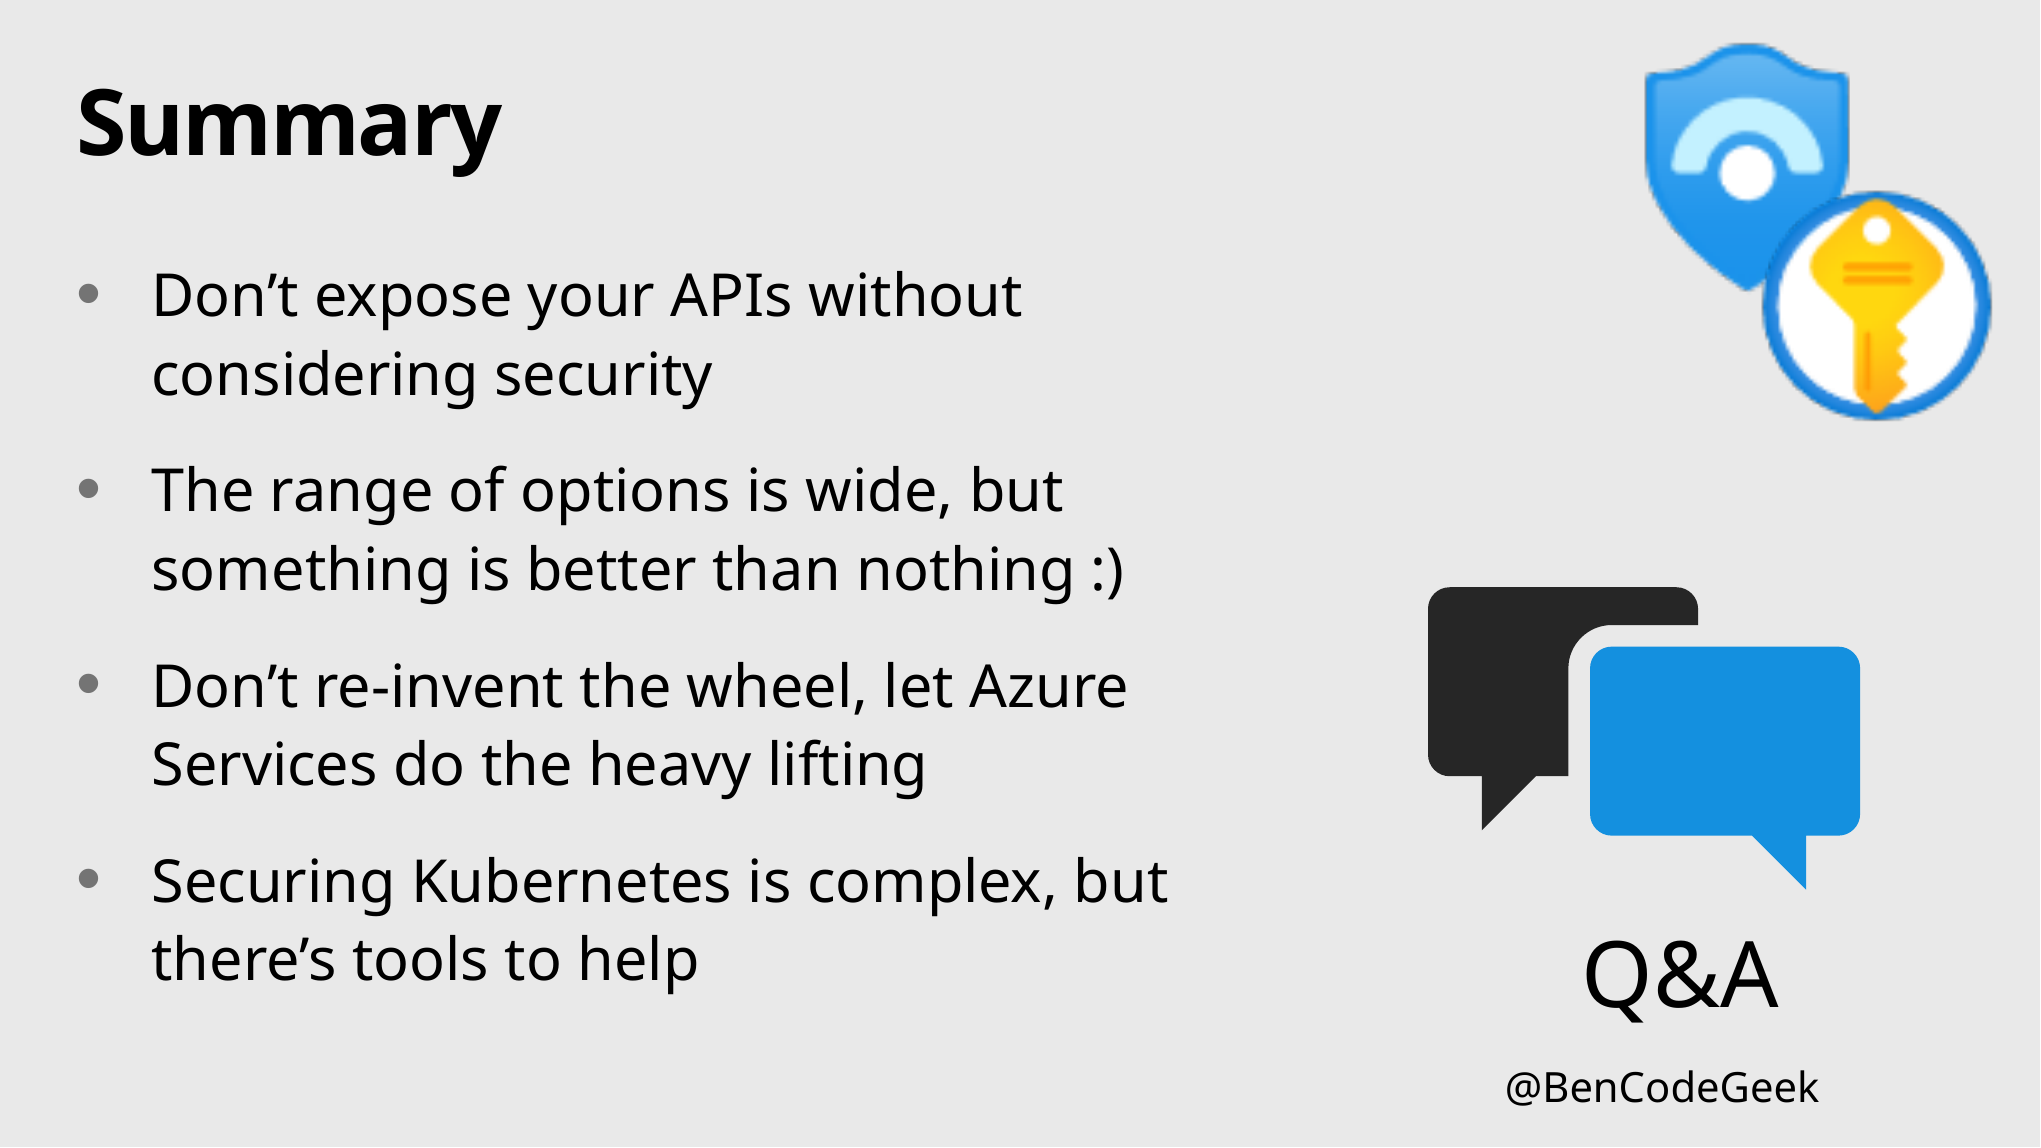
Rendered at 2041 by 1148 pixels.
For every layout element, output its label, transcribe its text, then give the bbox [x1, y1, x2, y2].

list Don’t expose your APIs without considering security The range of options is wide, but something is better than nothing :) Don’t re-invent the wheel, let Azure Services do the heavy lifting Securing Kubernetes is complex, but there’s tools to help [76, 250, 1218, 1006]
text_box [1618, 38, 1999, 428]
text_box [1384, 479, 1904, 1027]
title Summary [76, 76, 1618, 176]
text_box @BenCodeGeek [1489, 1053, 1835, 1119]
